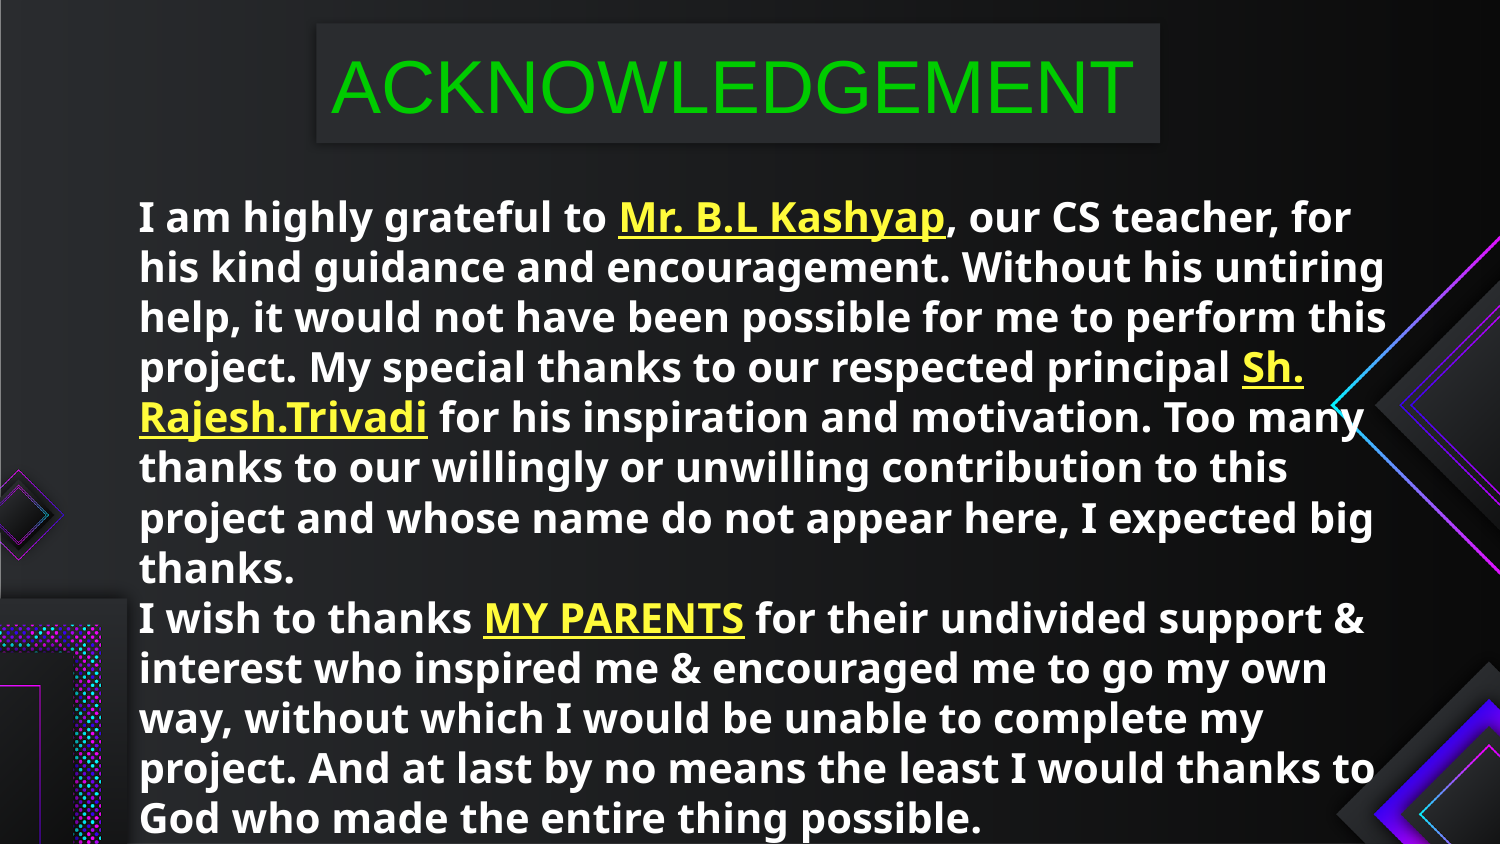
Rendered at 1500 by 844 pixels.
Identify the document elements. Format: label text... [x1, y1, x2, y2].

title I am highly grateful to Mr. B.L Kashyap, our CS teacher, for his kind guidance and encouragement. Without his untiring help, it would not have been possible for me to perform this project. My special thanks to our respected principal Sh. Rajesh.Trivadi for his inspiration and motivation. Too many thanks to our willingly or unwilling contribution to this project and whose name do not appear here, I expected big thanks. I wish to thanks MY PARENTS for their undivided support & interest who inspired me & encouraged me to go my own way, without which I would be unable to complete my project. And at last by no means the least I would thanks to God who made the entire thing possible. [123, 176, 1430, 762]
text_box ACKNOWLEDGEMENT [316, 23, 1161, 144]
picture [0, 0, 1500, 844]
